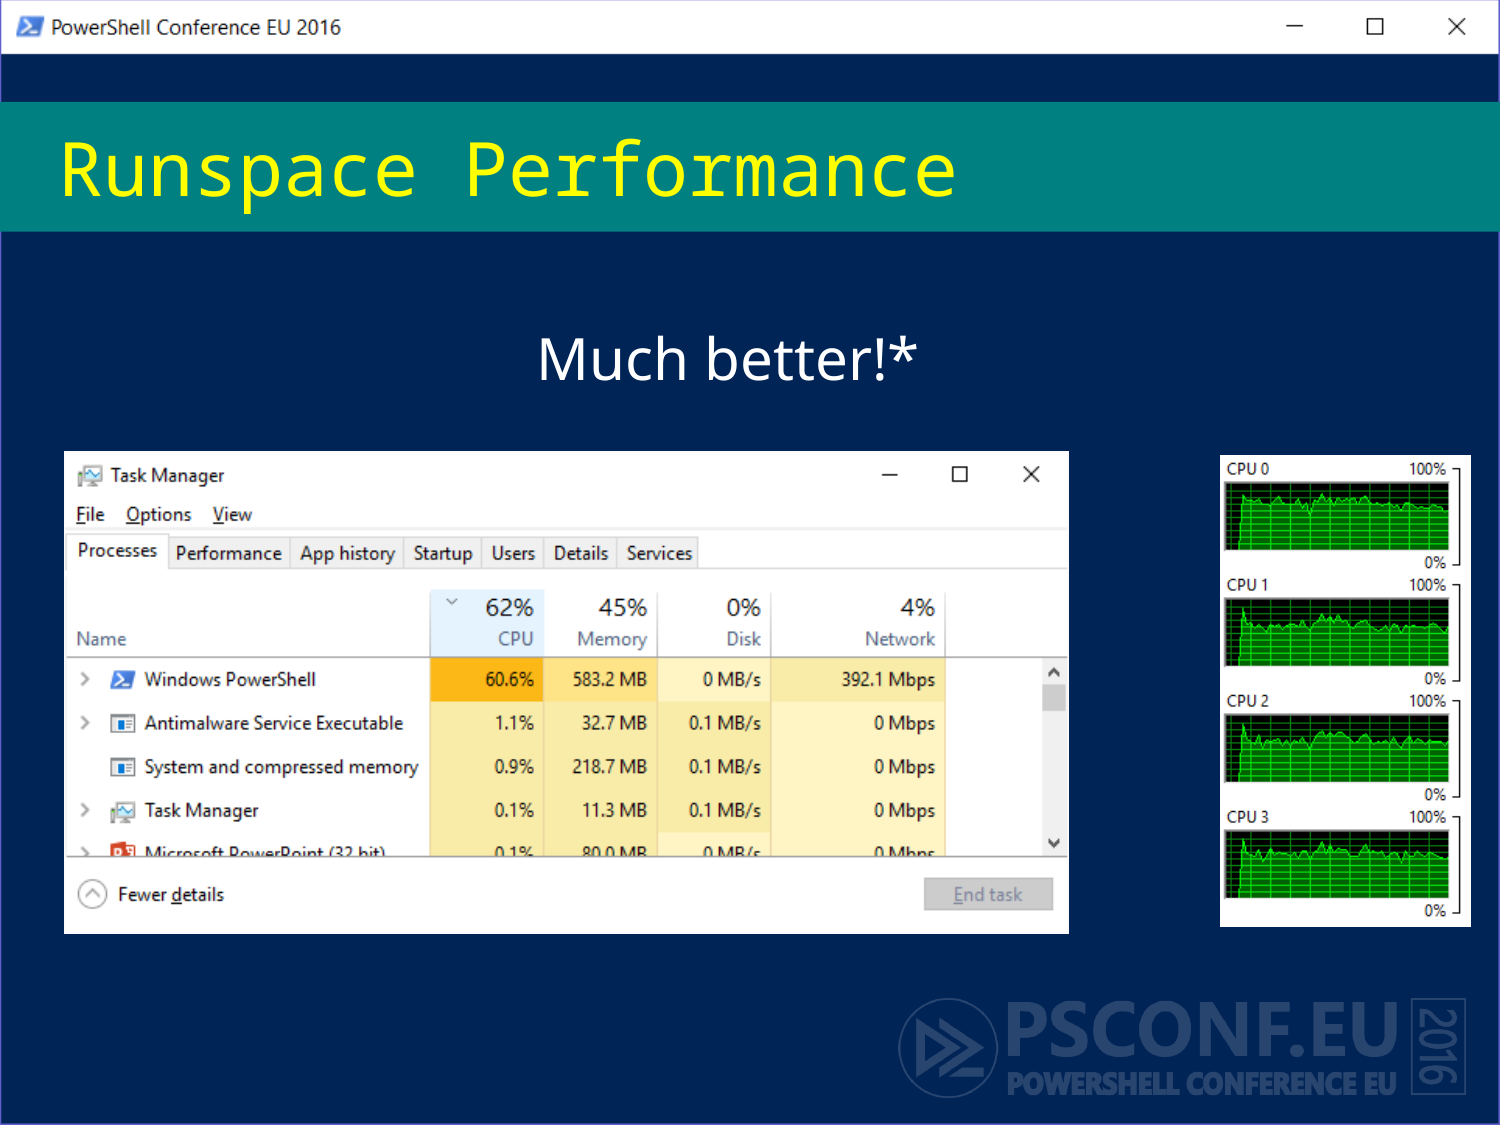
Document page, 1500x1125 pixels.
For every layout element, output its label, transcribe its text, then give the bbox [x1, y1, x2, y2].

text_box Much better!* [521, 314, 935, 400]
picture [0, 232, 1500, 1125]
title Runspace Performance [0, 101, 1500, 232]
picture [0, 0, 1500, 101]
